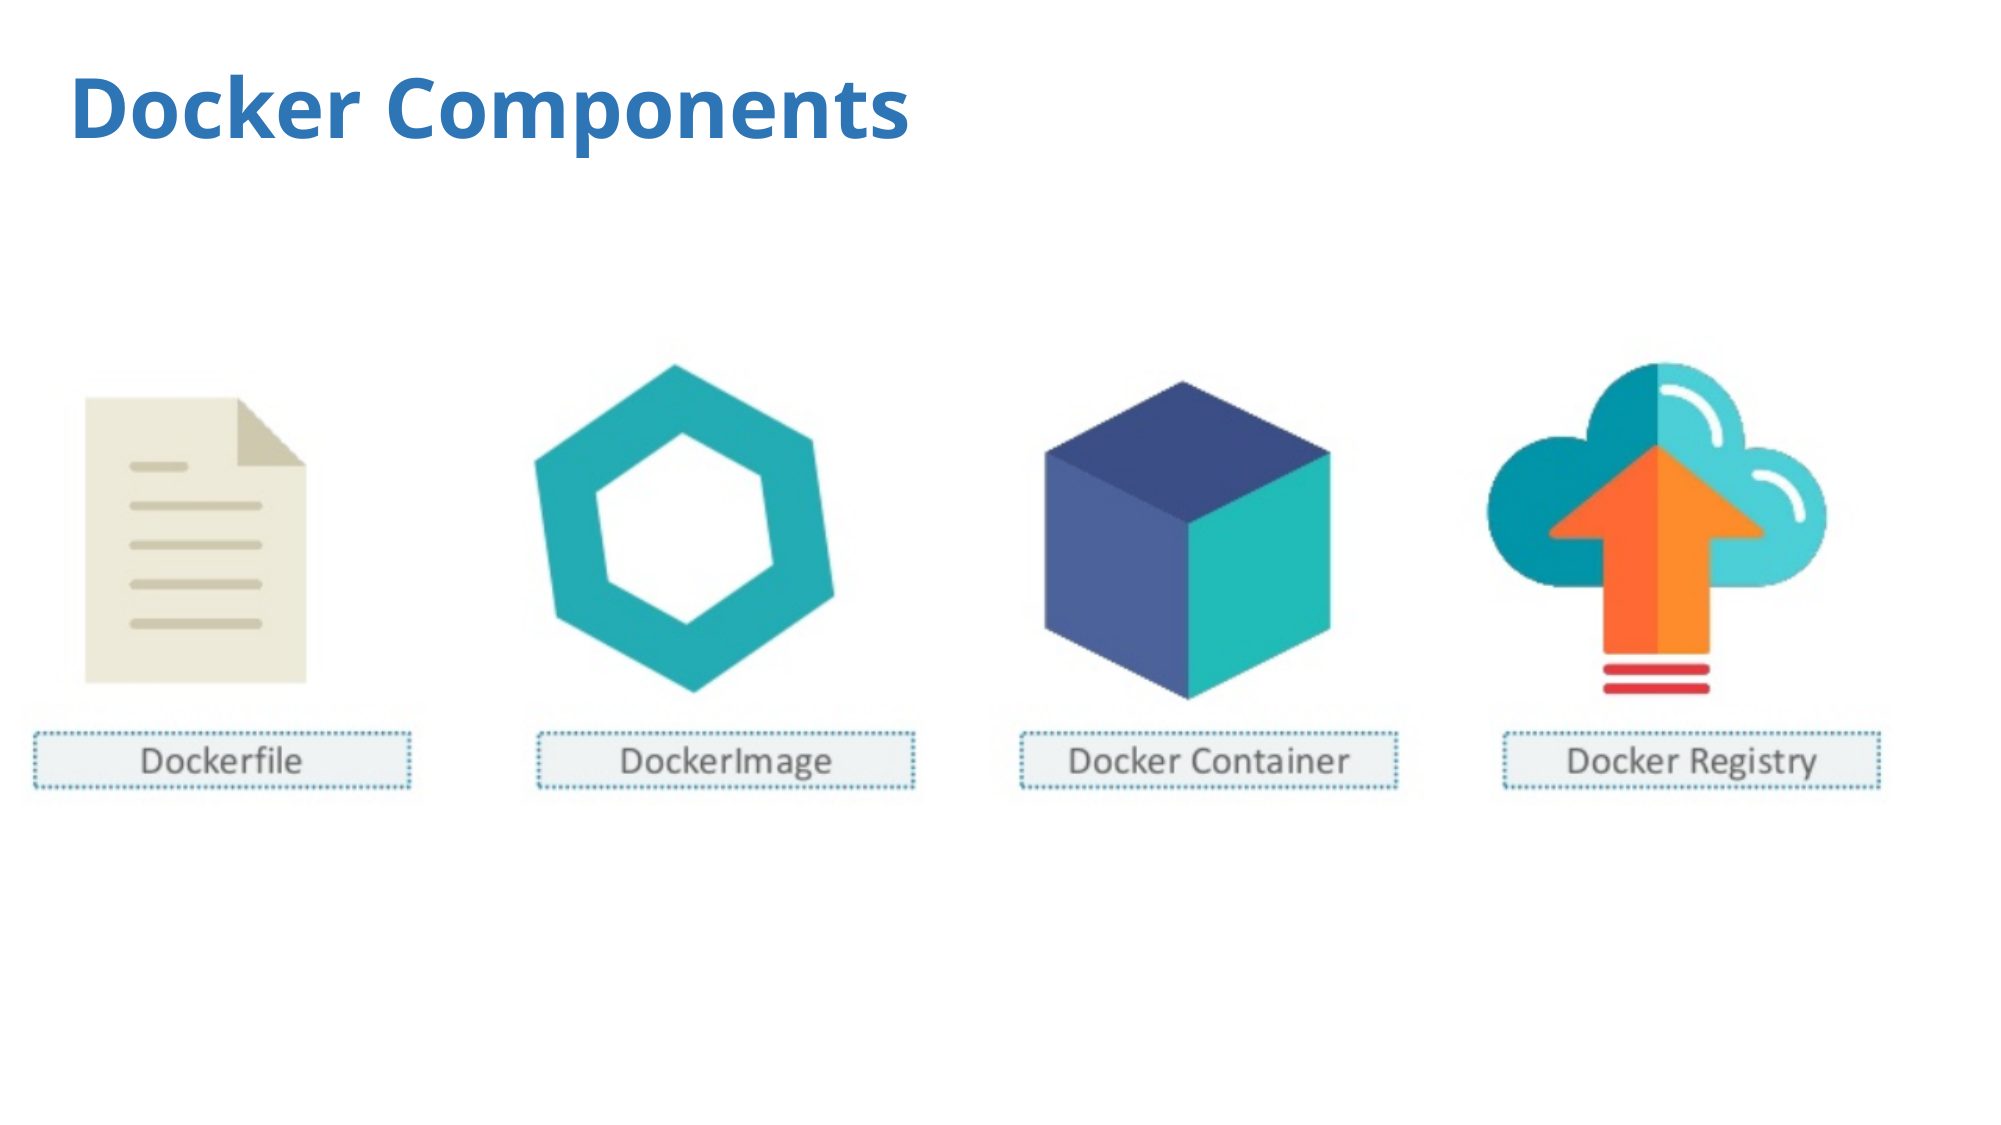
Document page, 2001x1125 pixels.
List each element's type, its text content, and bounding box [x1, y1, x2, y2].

picture [10, 293, 1892, 832]
title Docker Components [53, 3, 1779, 221]
